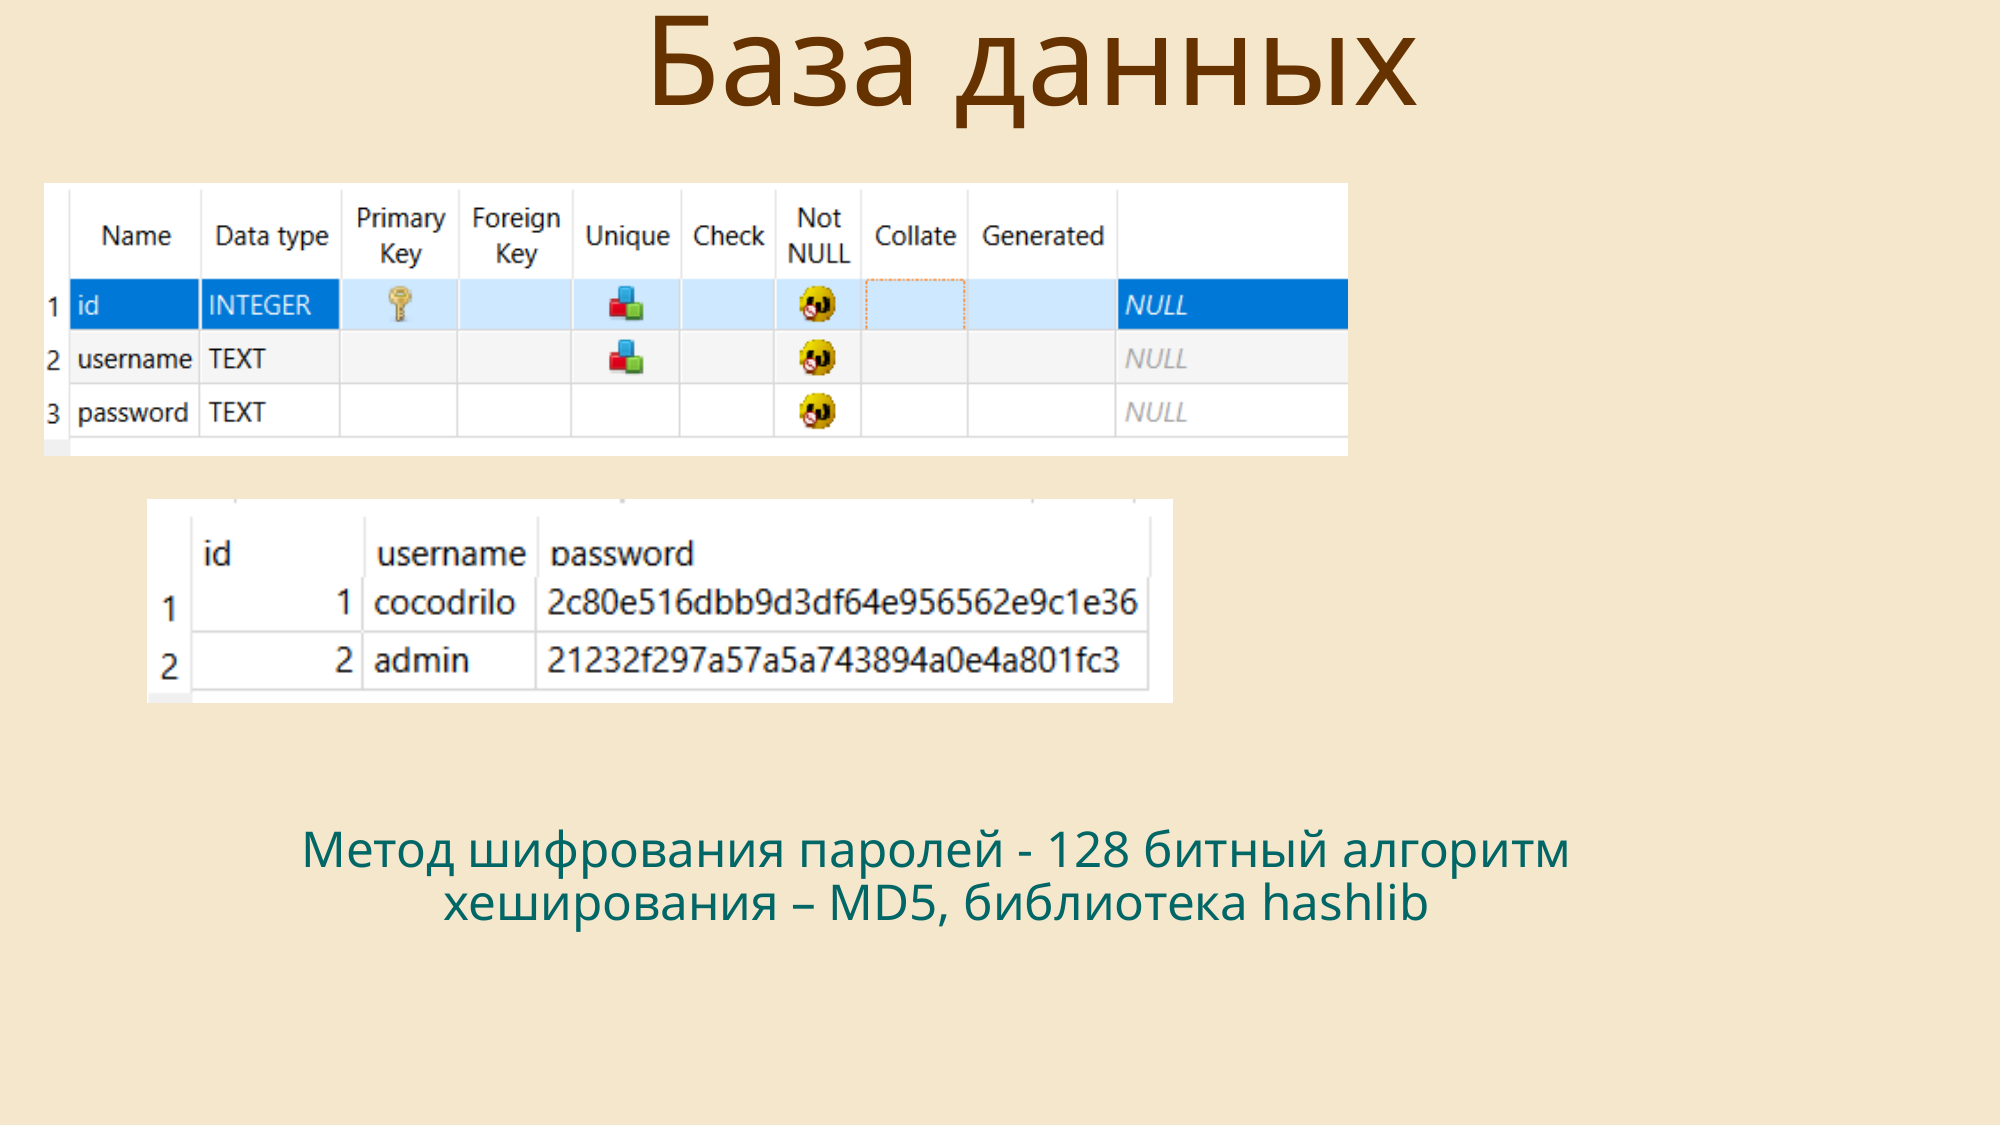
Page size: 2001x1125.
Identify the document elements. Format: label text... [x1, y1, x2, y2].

text_box Метод шифрования паролей - 128 битный алгоритм хеширования – MD5, библиотека hashlib [186, 817, 1687, 941]
title База данных [584, 12, 1480, 141]
picture [147, 499, 1173, 703]
picture [44, 183, 1348, 456]
